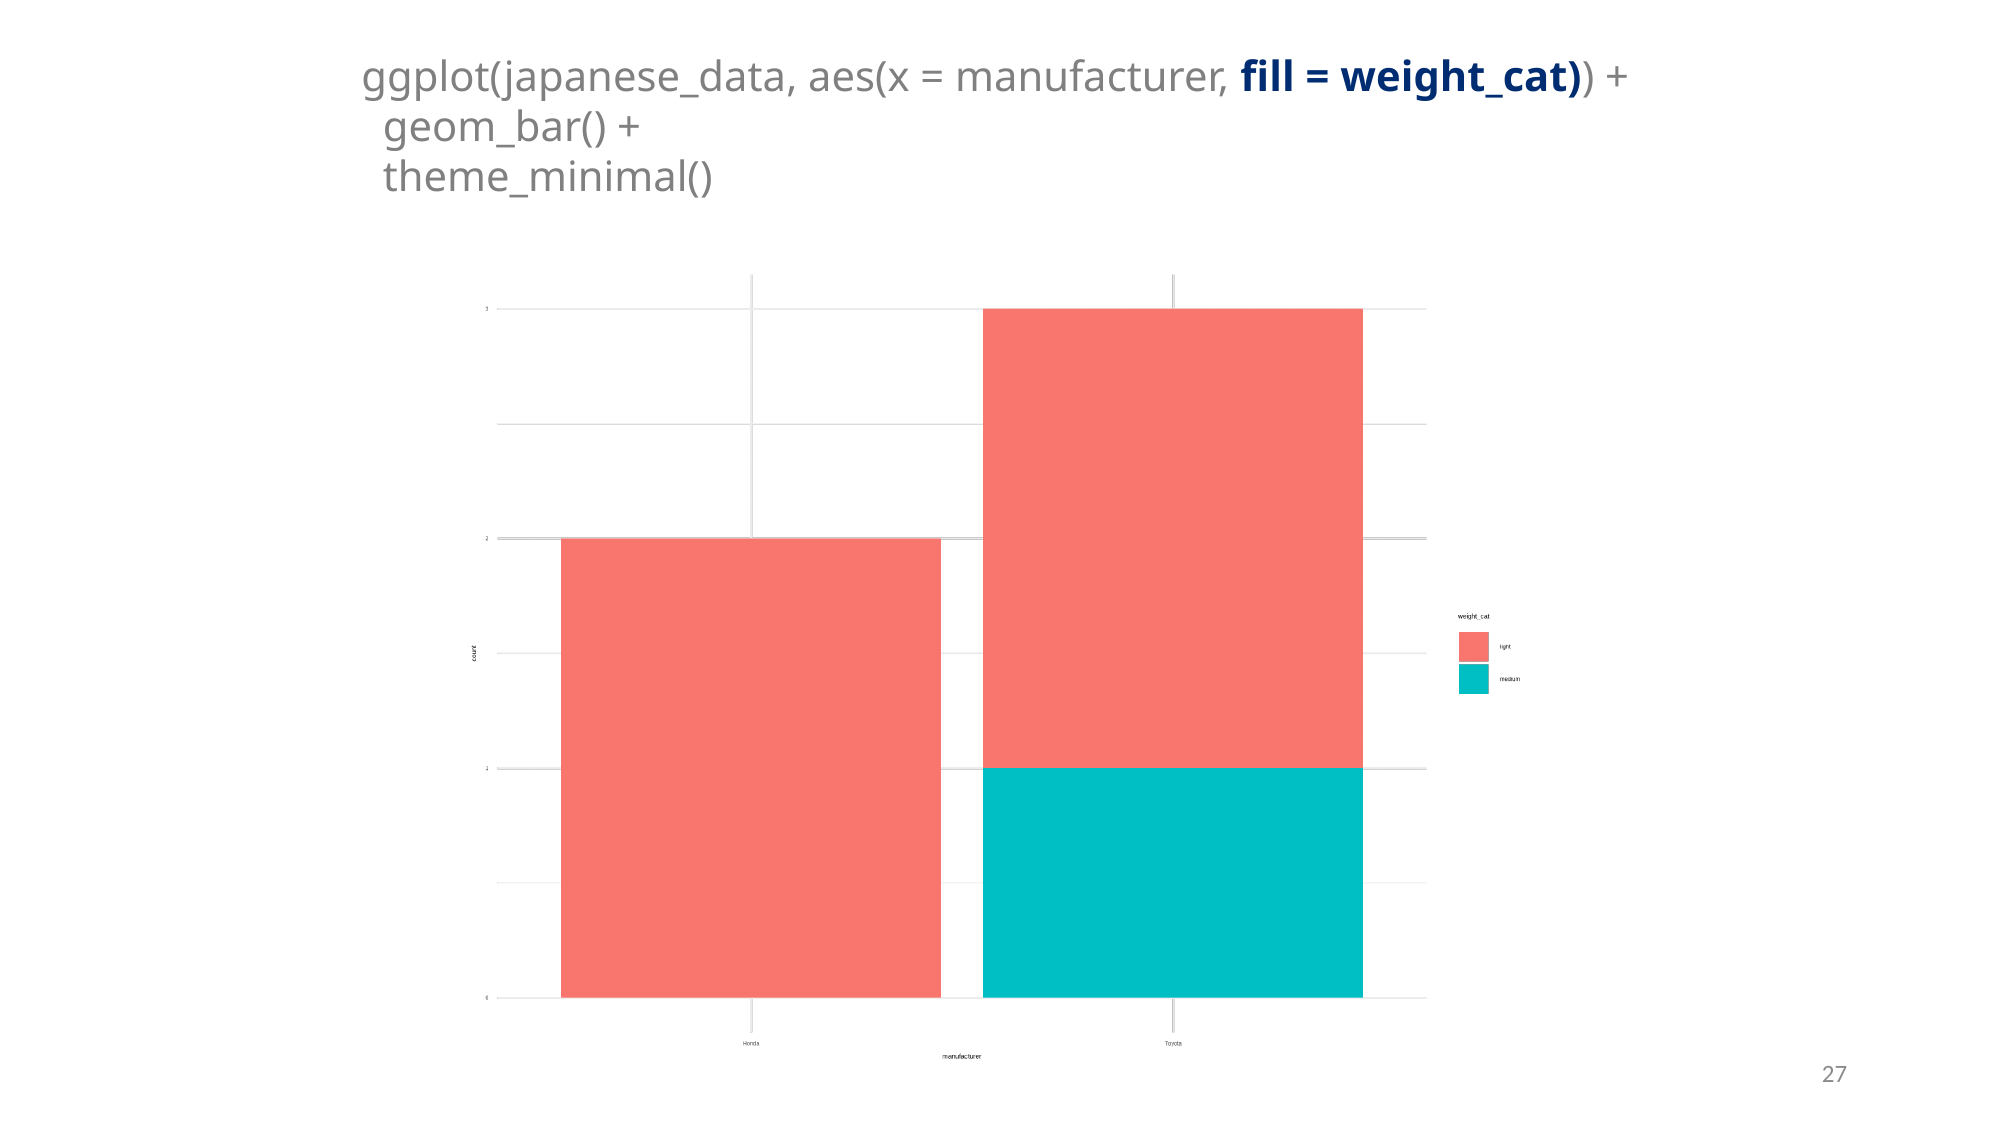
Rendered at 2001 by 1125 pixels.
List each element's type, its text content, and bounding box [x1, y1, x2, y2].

picture [461, 264, 1539, 1073]
slide_number 27 [1412, 1042, 1863, 1103]
text_box ggplot(japanese_data, aes(x = manufacturer, fill = weight_cat)) + geom_bar() + theme_minimal() [346, 42, 1798, 208]
